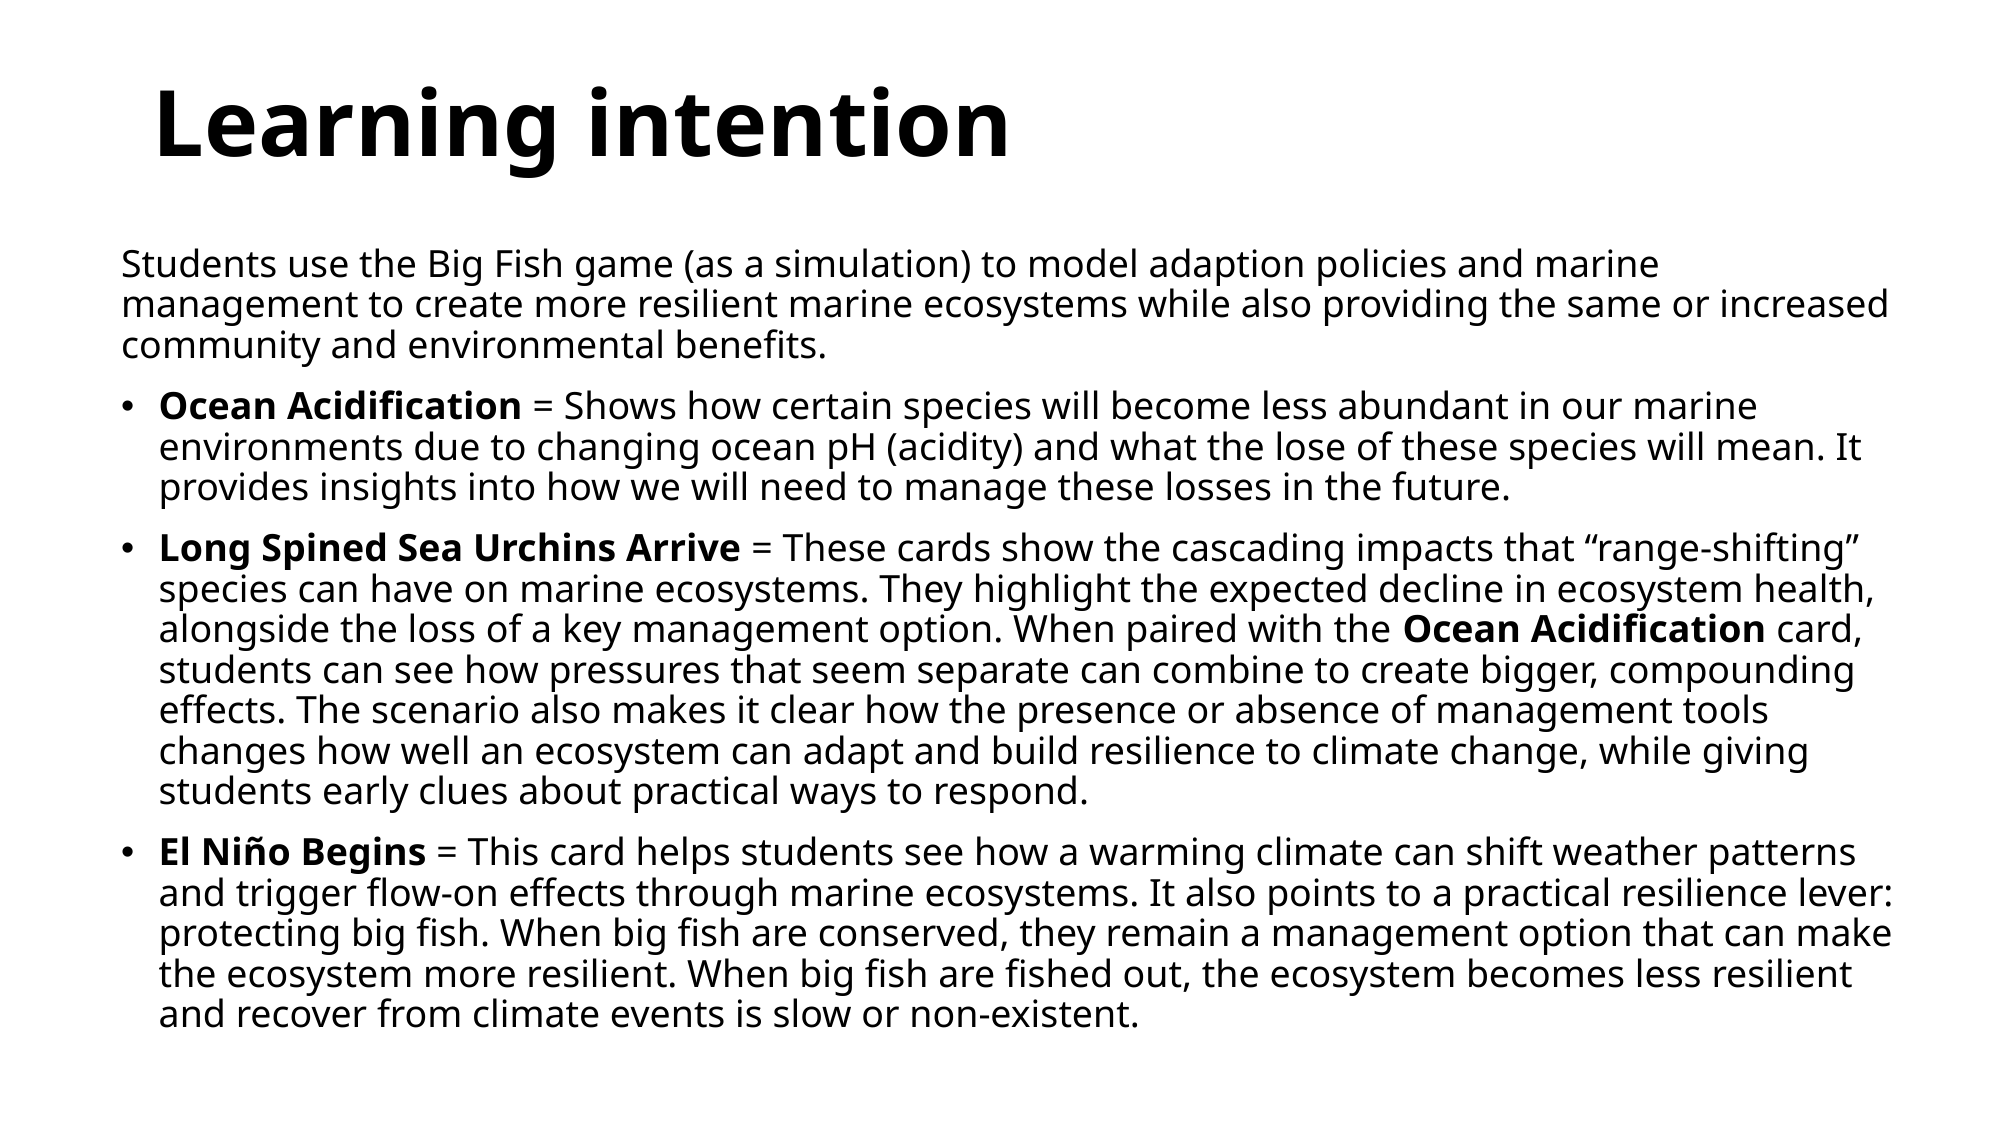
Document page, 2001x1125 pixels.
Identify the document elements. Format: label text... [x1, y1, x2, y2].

title Learning intention [137, 59, 1863, 194]
list Students use the Big Fish game (as a simulation) to model adaption policies and marine management to create more resilient marine ecosystems while also providing the same or increased community and environmental benefits. Ocean Acidification = Shows how certain species will become less abundant in our marine environments due to changing ocean pH (acidity) and what the lose of these species will mean. It provides insights into how we will need to manage these losses in the future. Long Spined Sea Urchins Arrive = These cards show the cascading impacts that “range-shifting” species can have on marine ecosystems. They highlight the expected decline in ecosystem health, alongside the loss of a key management option. When paired with the Ocean Acidification card, students can see how pressures that seem separate can combine to create bigger, compounding effects. The scenario also makes it clear how the presence or absence of management tools changes how well an ecosystem can adapt and build resilience to climate change, while giving students early clues about practical ways to respond. El Niño Begins = This card helps students see how a warming climate can shift weather patterns and trigger flow-on effects through marine ecosystems. It also points to a practical resilience lever: protecting big fish. When big fish are conserved, they remain a management option that can make the ecosystem more resilient. When big fish are fished out, the ecosystem becomes less resilient and recover from climate events is slow or non-existent. [106, 237, 1918, 1014]
